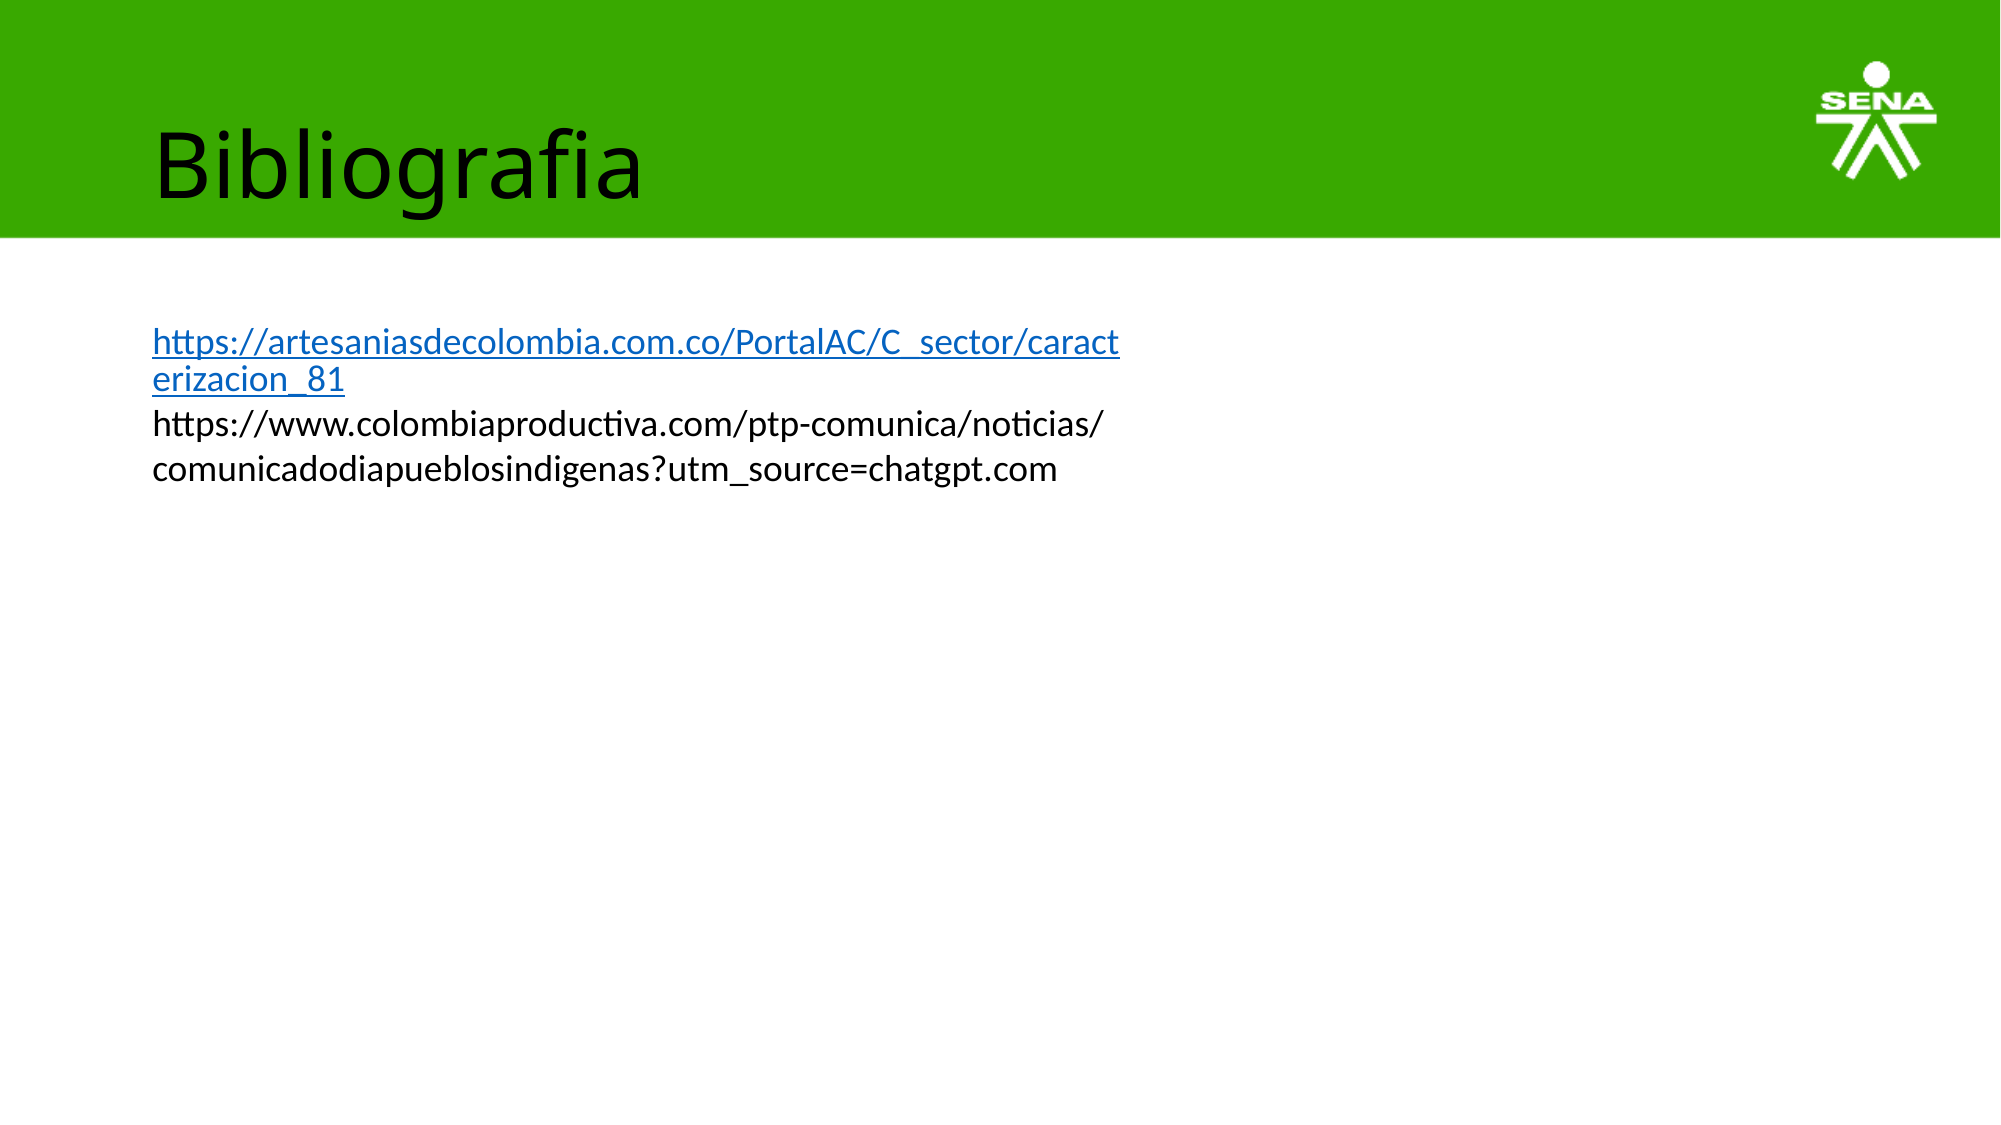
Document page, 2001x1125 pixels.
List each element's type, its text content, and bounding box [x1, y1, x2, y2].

text_box https://artesaniasdecolombia.com.co/PortalAC/C_sector/caracterizacion_81 https://www.colombiaproductiva.com/ptp-comunica/noticias/comunicadodiapueblosindigenas?utm_source=chatgpt.com [137, 309, 1138, 460]
picture [0, 0, 2001, 1125]
title Bibliografia [137, 59, 1863, 278]
